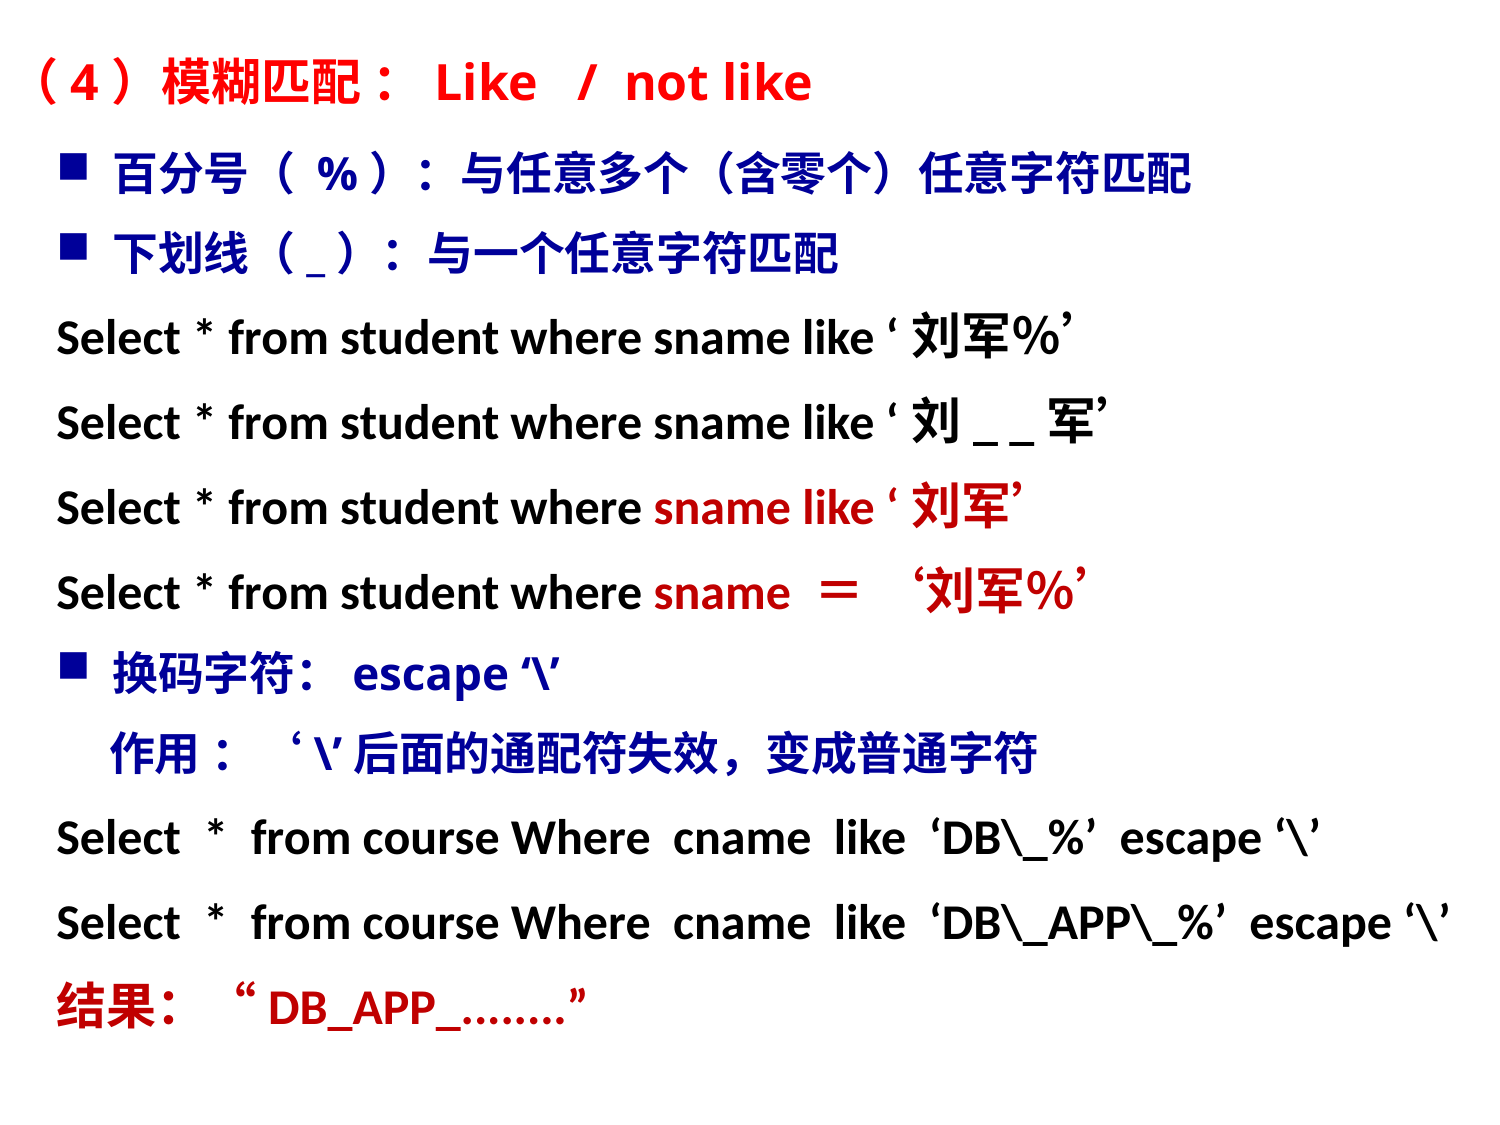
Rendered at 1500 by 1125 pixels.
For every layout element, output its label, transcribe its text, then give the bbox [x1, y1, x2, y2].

list 百分号（ %）：与任意多个（含零个）任意字符匹配 下划线（_）：与一个任意字符匹配 Select * from student where sname like ‘刘军％’ Select * from student where sname like ‘刘_ _军’ Select * from student where sname like ‘刘军’ Select * from student where sname ＝ ‘刘军％’ 换码字符：escape ‘\’ 作用 ：‘\’后面的通配符失效，变成普通字符 Select * from course Where cname like ‘DB\_%’ escape ‘\’ Select * from course Where cname like ‘DB\_APP\_%’ escape ‘\’ 结果：“DB_APP_........” [41, 137, 1475, 1047]
text_box （4）模糊匹配 ：Like / not like [0, 18, 1152, 118]
